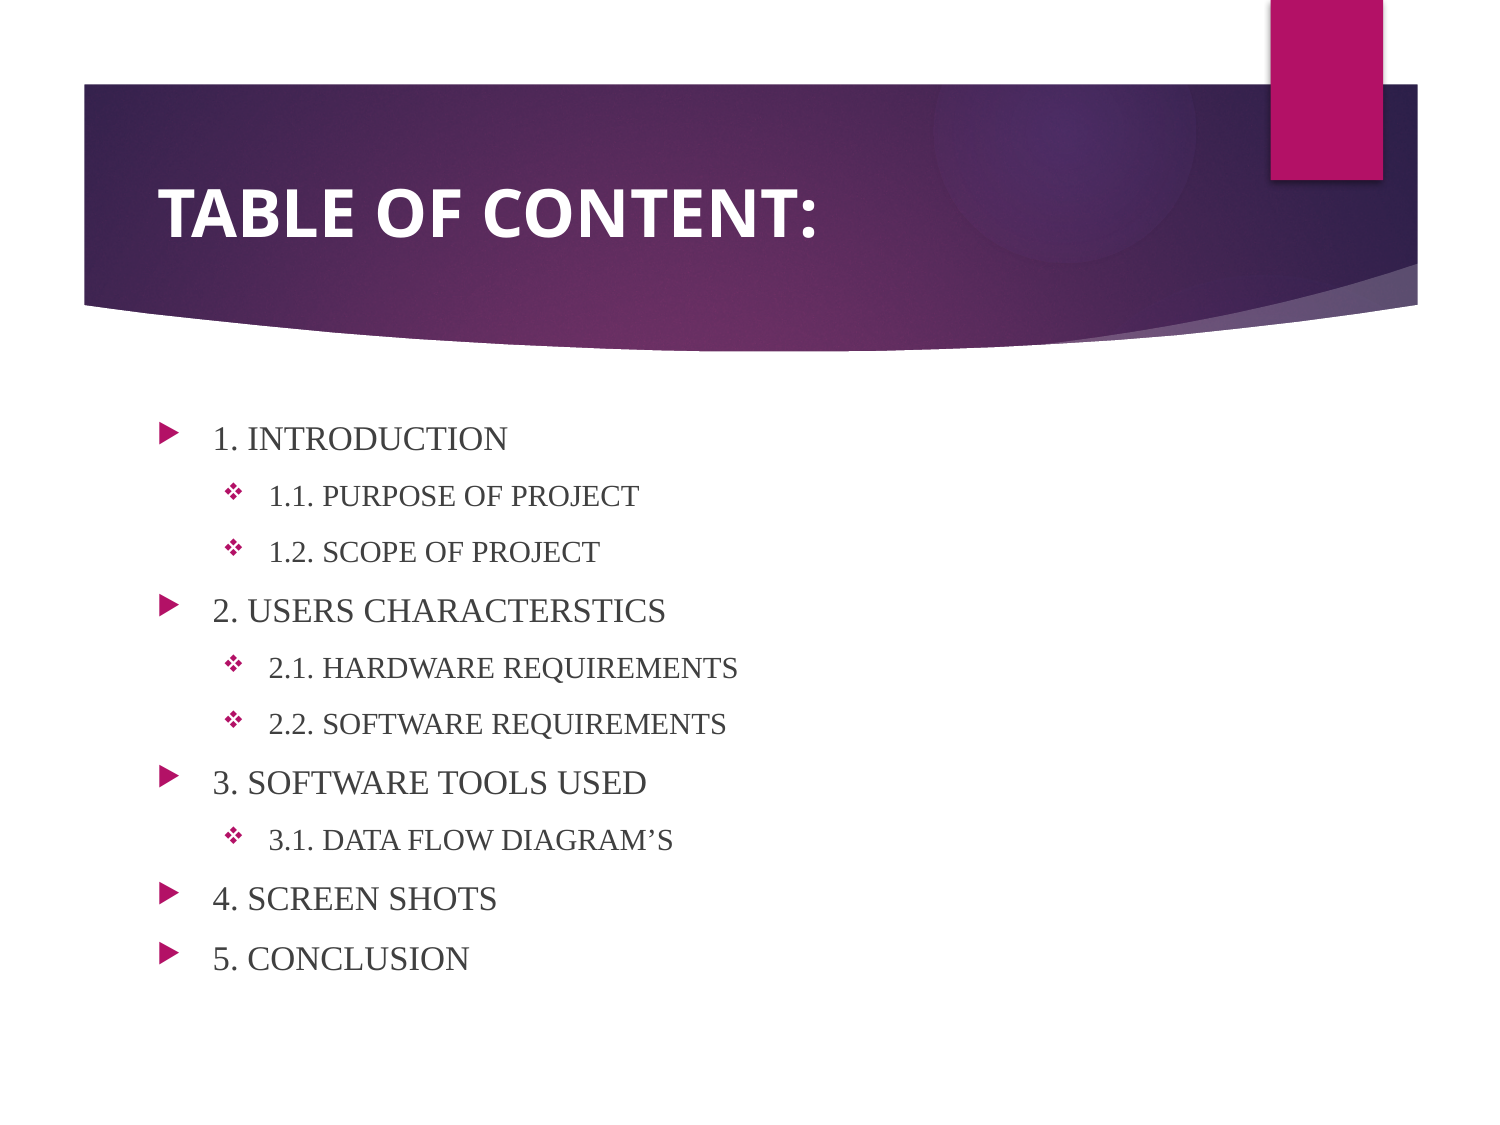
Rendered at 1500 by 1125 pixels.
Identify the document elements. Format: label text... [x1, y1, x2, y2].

list 1. INTRODUCTION 1.1. PURPOSE OF PROJECT 1.2. SCOPE OF PROJECT 2. USERS CHARACTERSTICS 2.1. HARDWARE REQUIREMENTS 2.2. SOFTWARE REQUIREMENTS 3. SOFTWARE TOOLS USED 3.1. DATA FLOW DIAGRAM’S 4. SCREEN SHOTS 5. CONCLUSION [141, 408, 1183, 988]
title TABLE OF CONTENT: [142, 152, 1183, 269]
